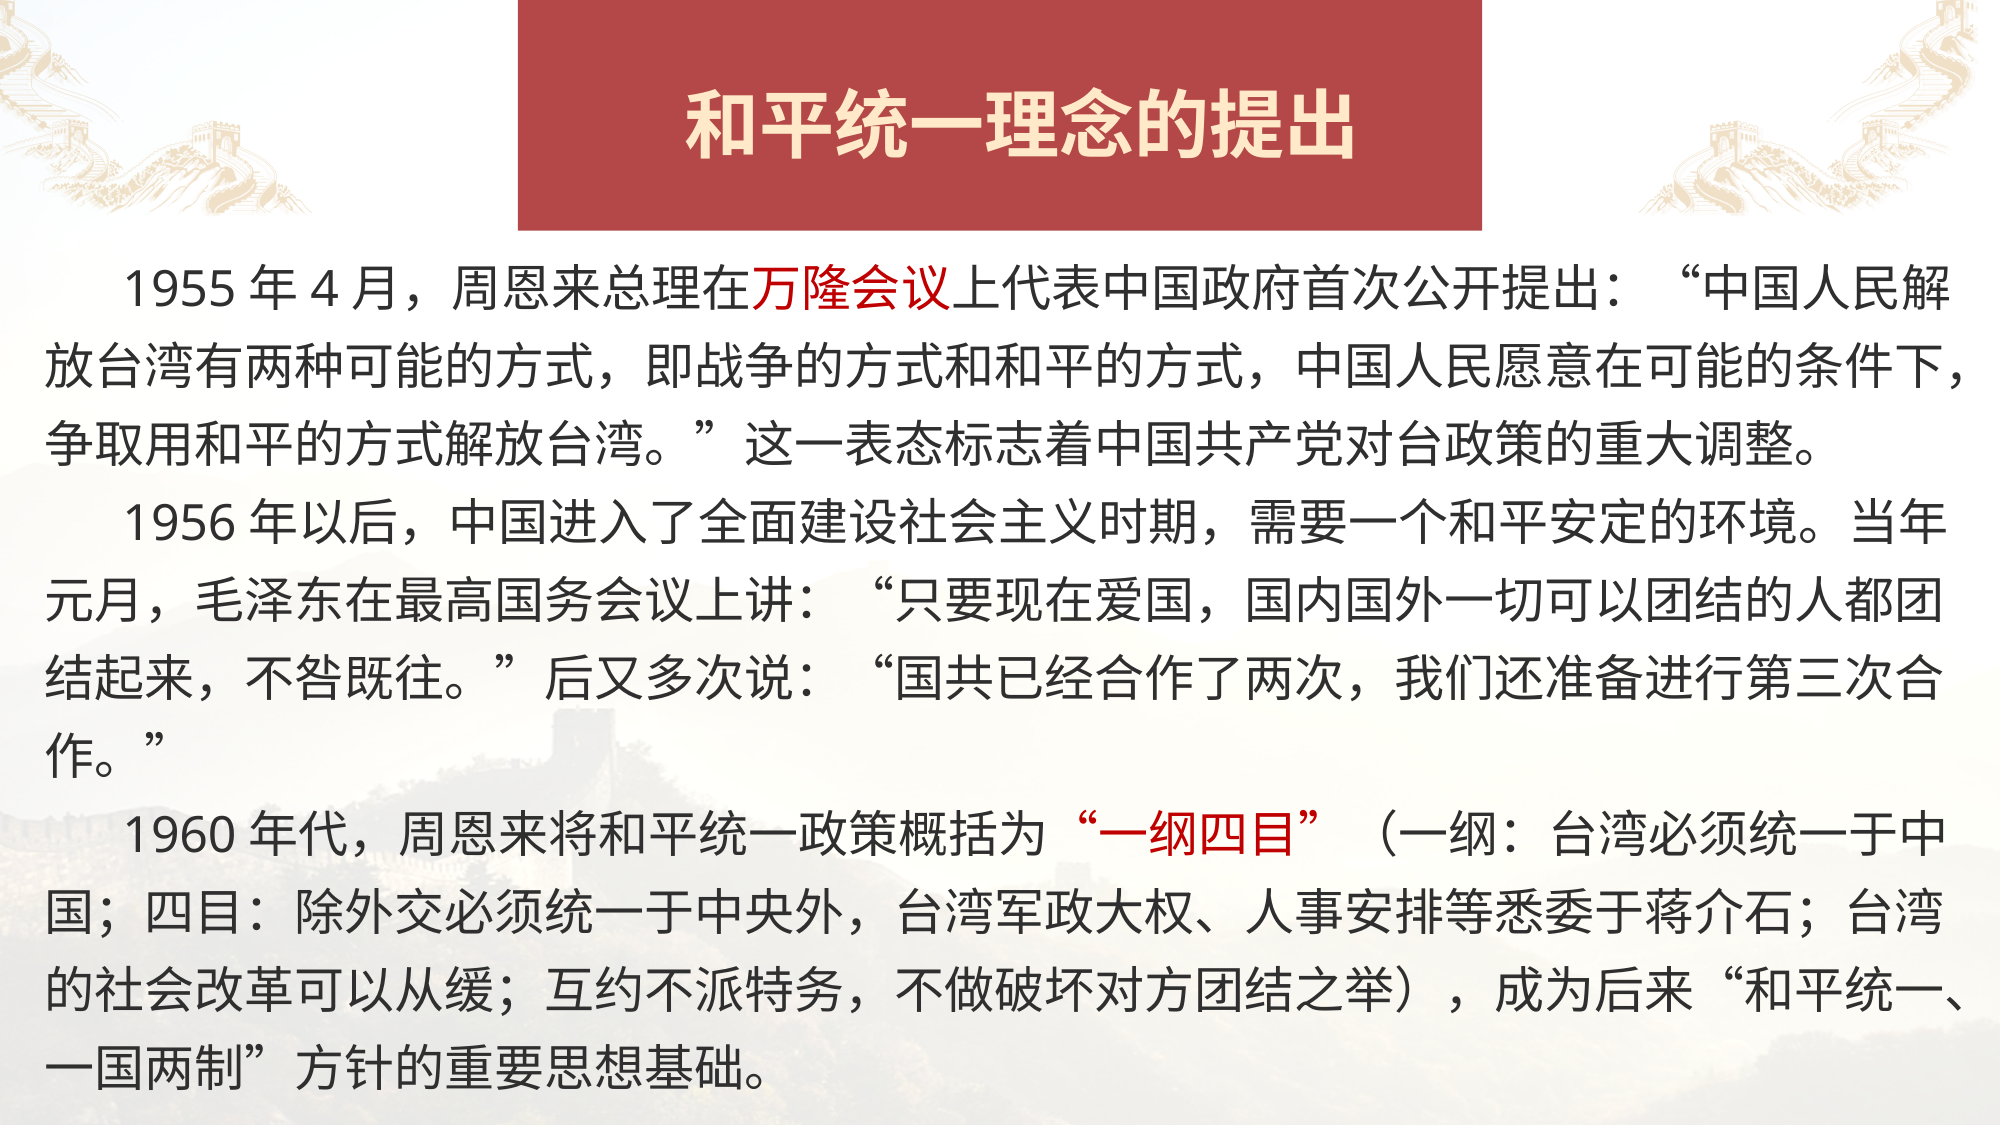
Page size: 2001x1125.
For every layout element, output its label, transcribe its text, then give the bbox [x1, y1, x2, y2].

picture [1637, 0, 1979, 217]
picture [0, 0, 313, 217]
text_box 1955年4月，周恩来总理在万隆会议上代表中国政府首次公开提出：“中国人民解放台湾有两种可能的方式，即战争的方式和和平的方式，中国人民愿意在可能的条件下，争取用和平的方式解放台湾。”这一表态标志着中国共产党对台政策的重大调整。 1956年以后，中国进入了全面建设社会主义时期，需要一个和平安定的环境。当年元月，毛泽东在最高国务会议上讲：“只要现在爱国，国内国外一切可以团结的人都团结起来，不咎既往。”后又多次说：“国共已经合作了两次，我们还准备进行第三次合作。” 1960年代，周恩来将和平统一政策概括为“一纲四目”（一纲：台湾必须统一于中国；四目：除外交必须统一于中央外，台湾军政大权、人事安排等悉委于蒋介石；台湾的社会改革可以从缓；互约不派特务，不做破坏对方团结之举），成为后来“和平统一、一国两制”方针的重要思想基础。 [29, 231, 1971, 914]
title 和平统一理念的提出 [562, 27, 1482, 175]
